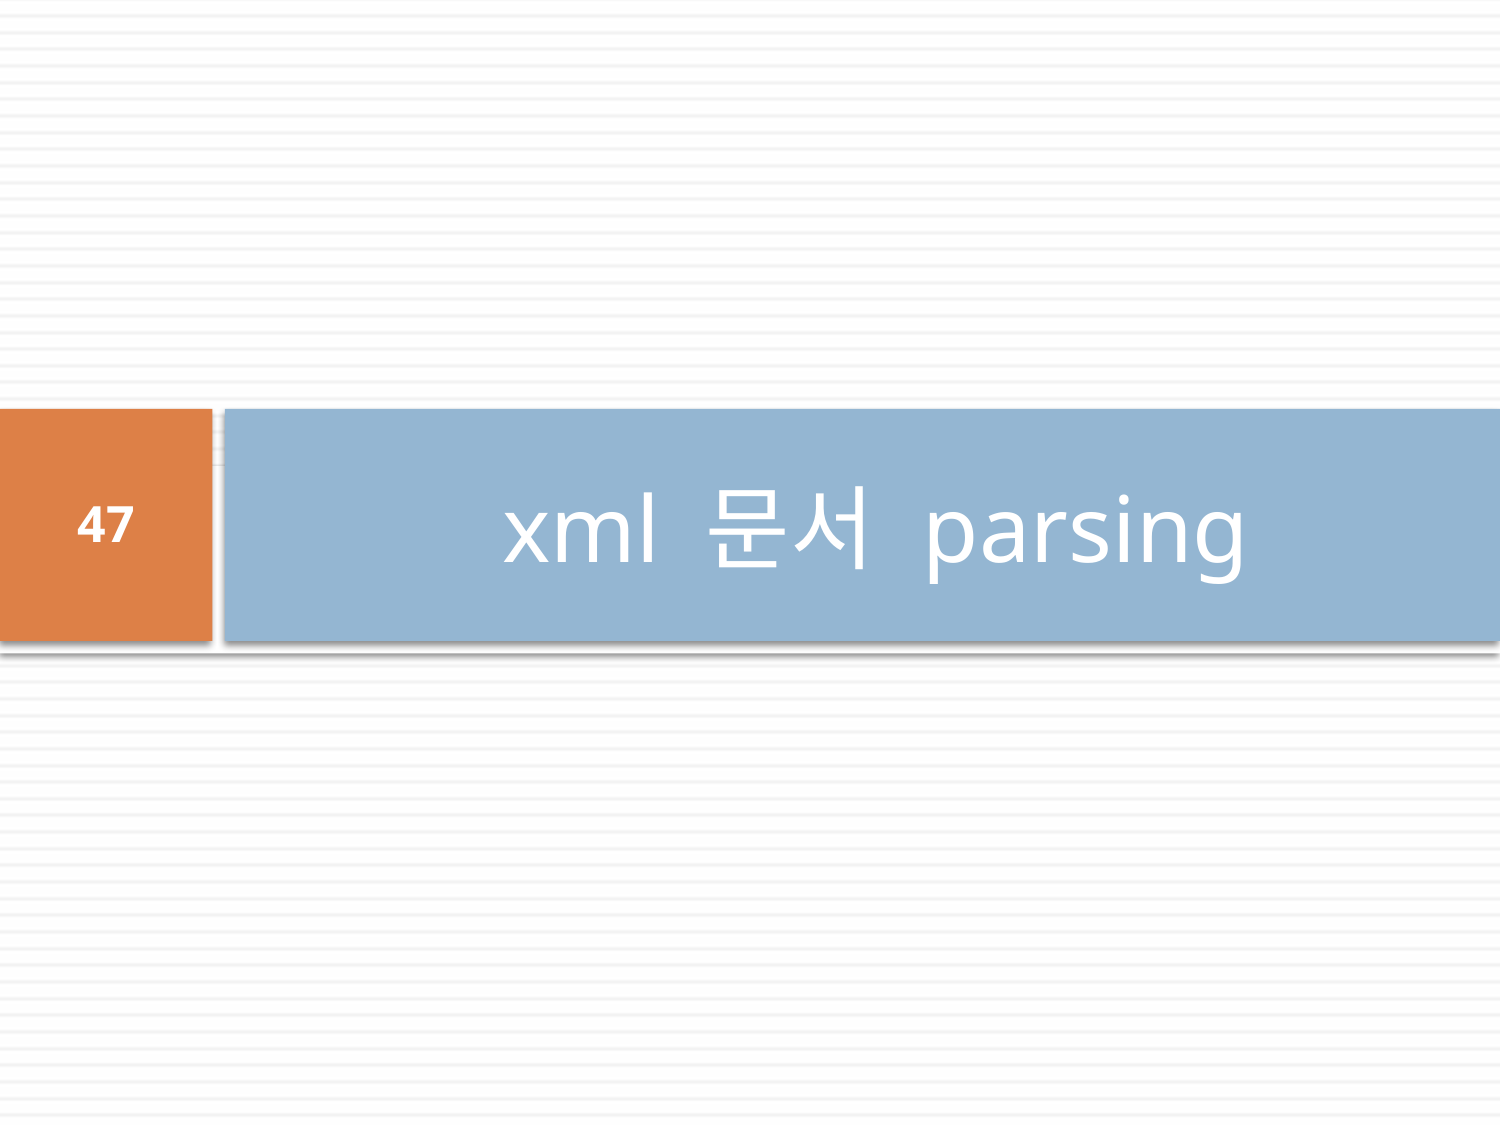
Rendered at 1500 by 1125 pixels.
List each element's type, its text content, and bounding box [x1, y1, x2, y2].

title xml 문서 parsing [238, 444, 1489, 607]
slide_number 47 [0, 469, 213, 585]
